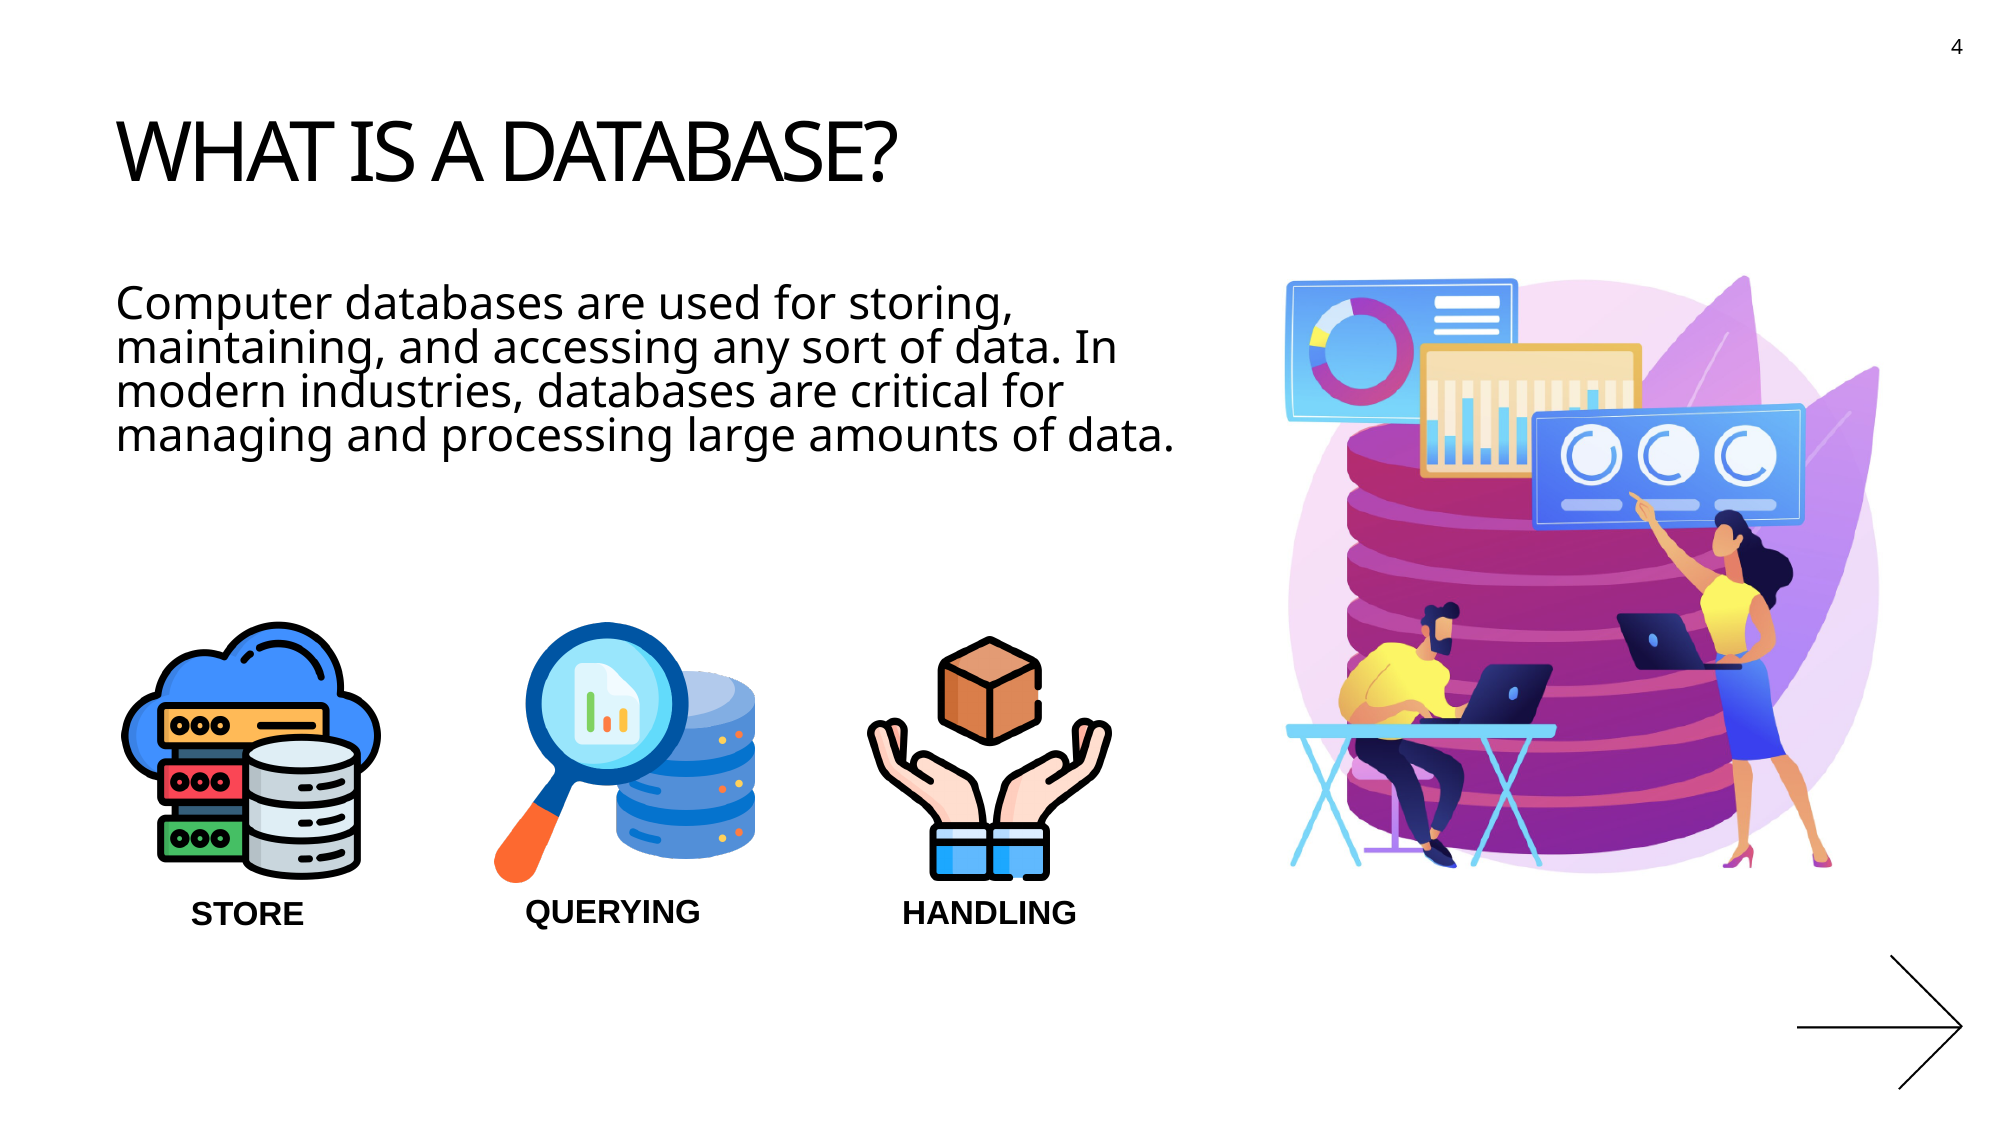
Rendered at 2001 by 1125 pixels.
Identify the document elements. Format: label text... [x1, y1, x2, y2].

text_box HANDLING [881, 884, 1099, 939]
picture [1797, 944, 1963, 1110]
picture [1256, 221, 1901, 904]
slide_number 4 [1907, 18, 1978, 78]
picture [494, 622, 755, 883]
list WHAT IS A DATABASE? [100, 76, 1662, 206]
picture [121, 620, 381, 881]
text_box STORE [158, 884, 338, 940]
picture [867, 635, 1112, 881]
text_box QUERYING [482, 882, 744, 938]
text_box Computer databases are used for storing, maintaining, and accessing any sort of data. In modern industries, databases are critical for managing and processing large amounts of data. [100, 264, 1213, 525]
